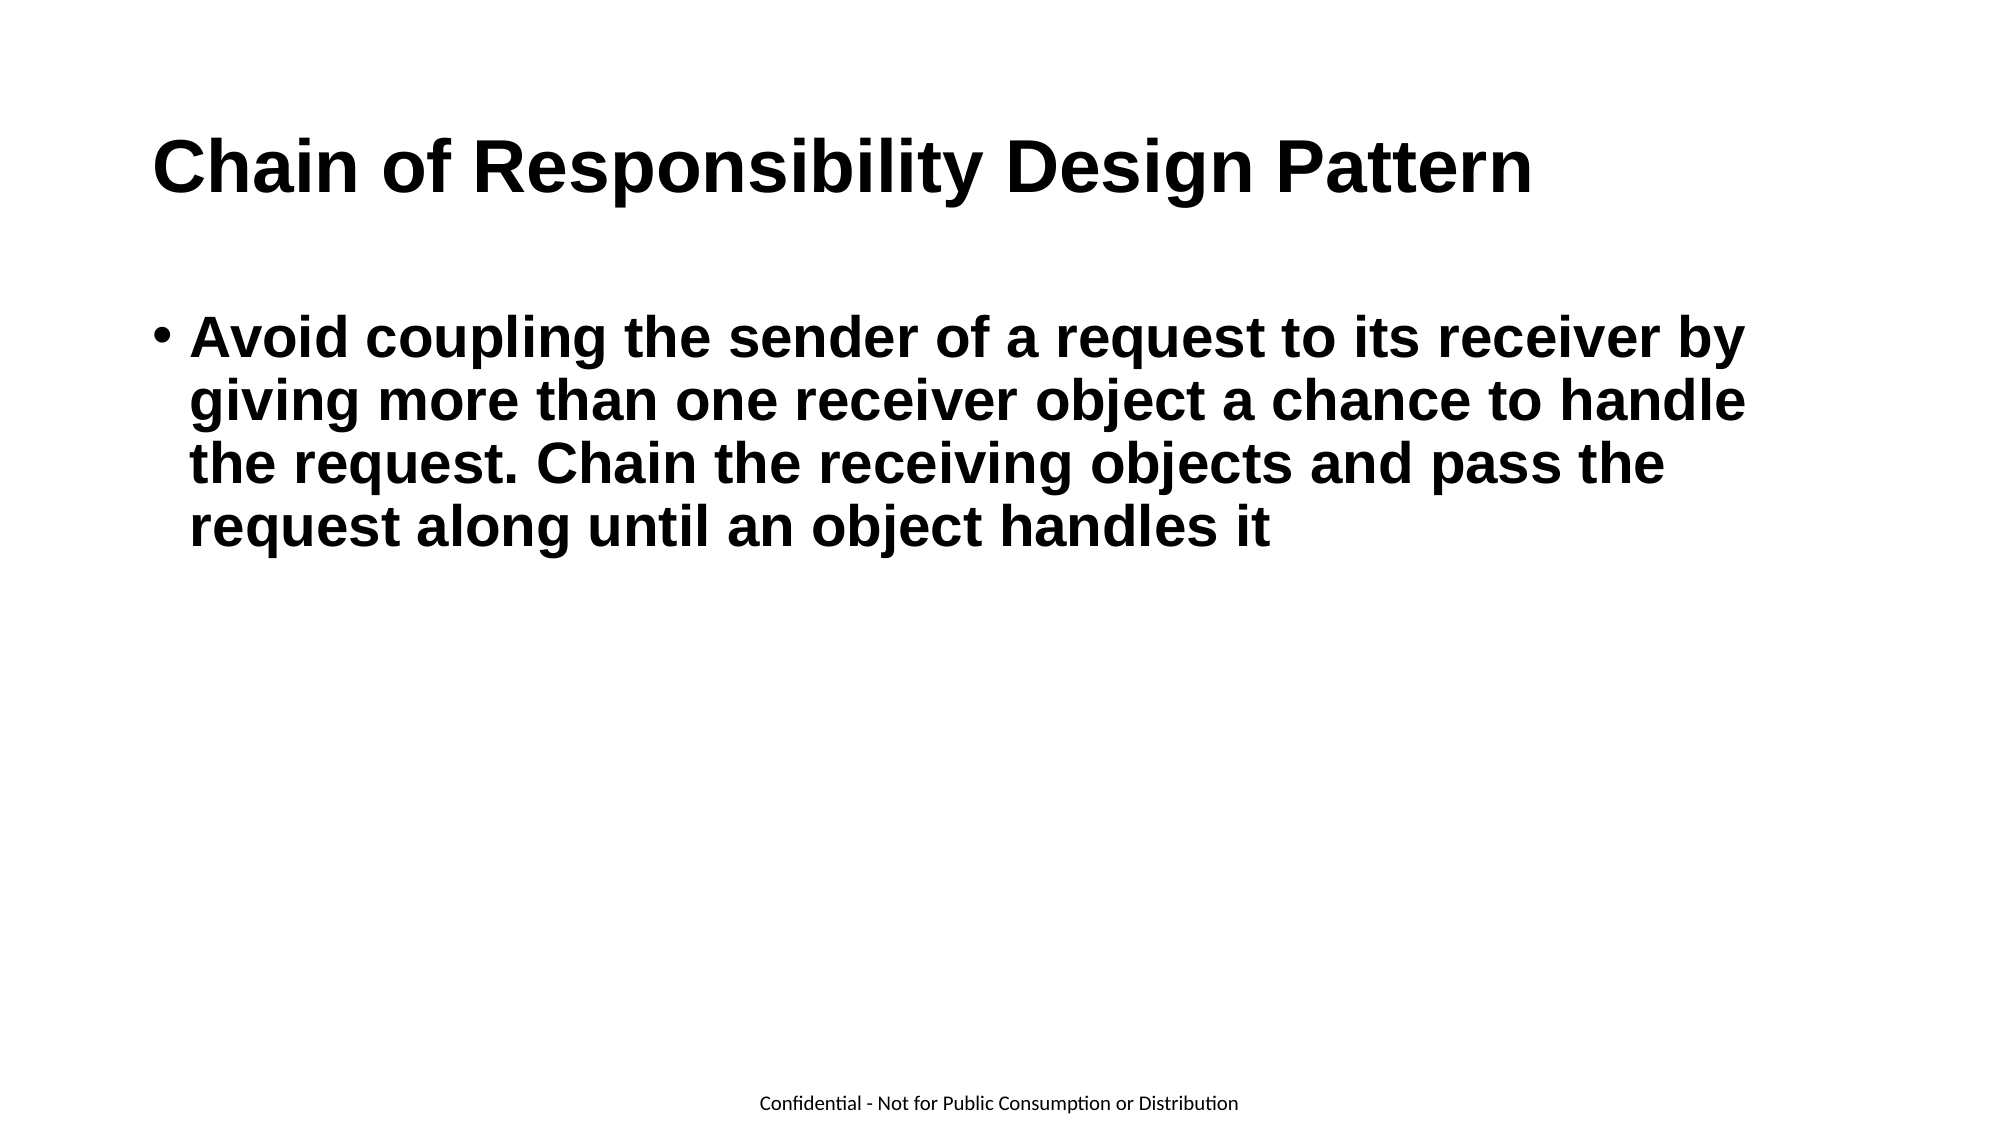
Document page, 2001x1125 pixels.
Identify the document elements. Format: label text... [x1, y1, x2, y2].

title Chain of Responsibility Design Pattern [137, 59, 1863, 278]
list Avoid coupling the sender of a request to its receiver by giving more than one receiver object a chance to handle the request. Chain the receiving objects and pass the request along until an object handles it [137, 299, 1863, 1014]
